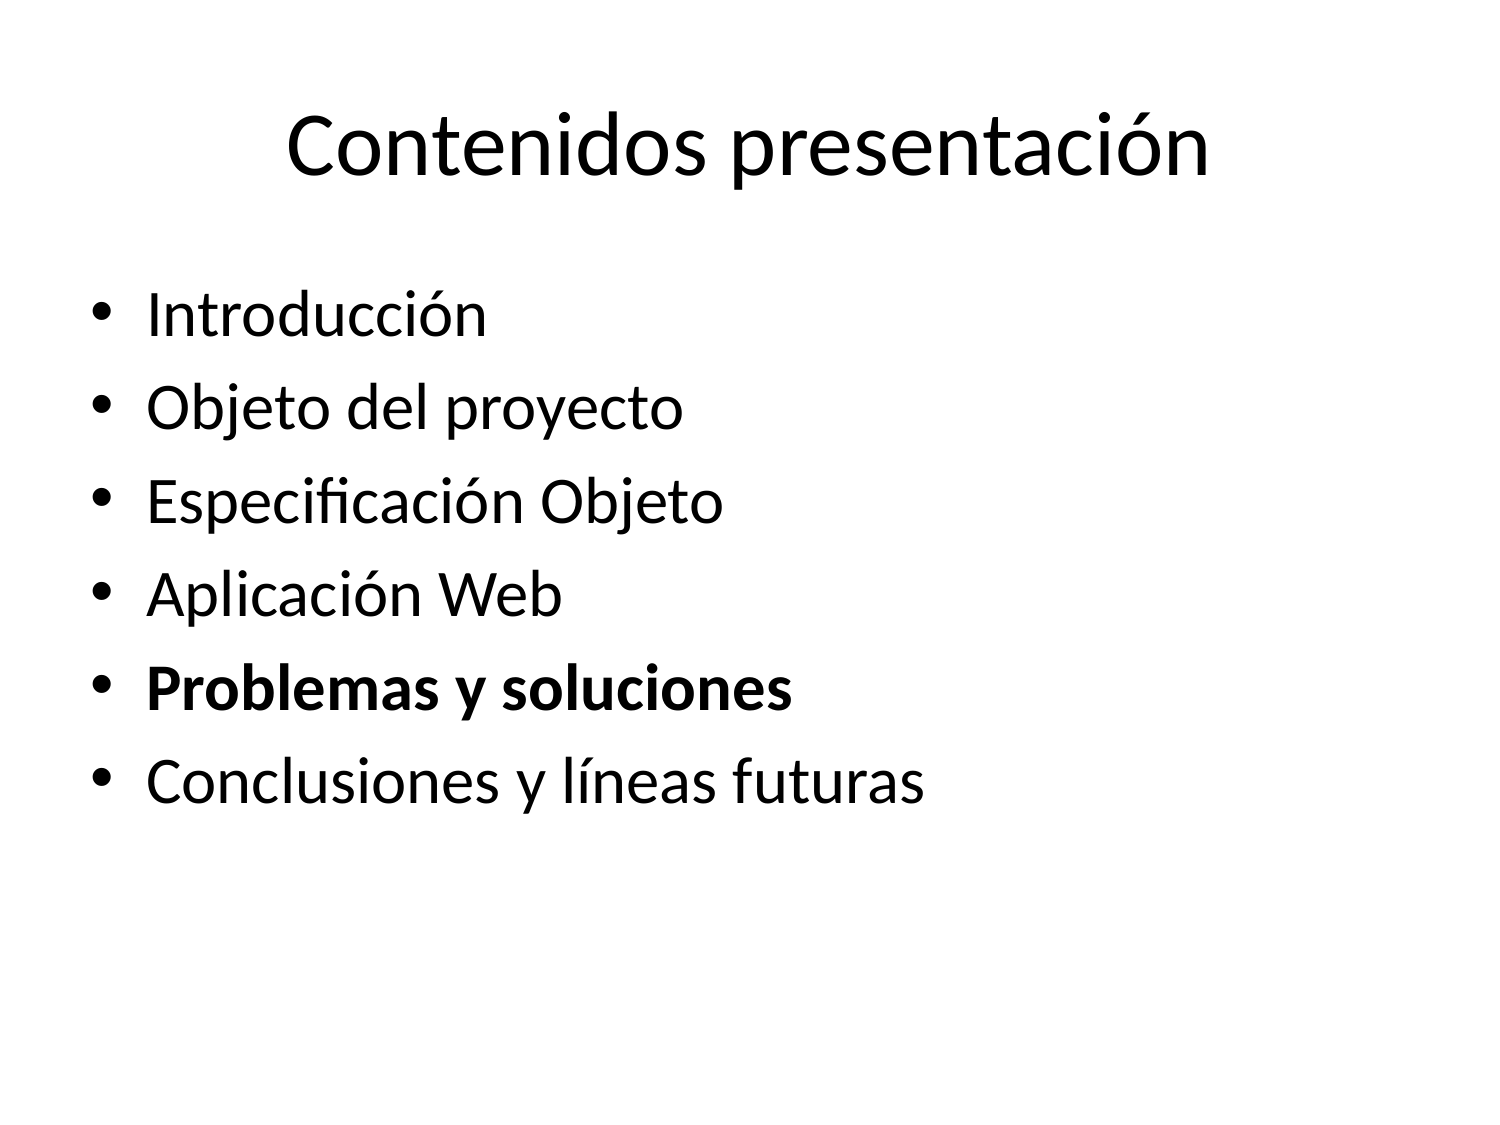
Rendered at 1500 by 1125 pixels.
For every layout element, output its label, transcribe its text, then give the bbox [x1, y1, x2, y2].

list Introducción Objeto del proyecto Especificación Objeto Aplicación Web Problemas y soluciones Conclusiones y líneas futuras [75, 262, 1425, 1005]
title Contenidos presentación [75, 45, 1425, 233]
